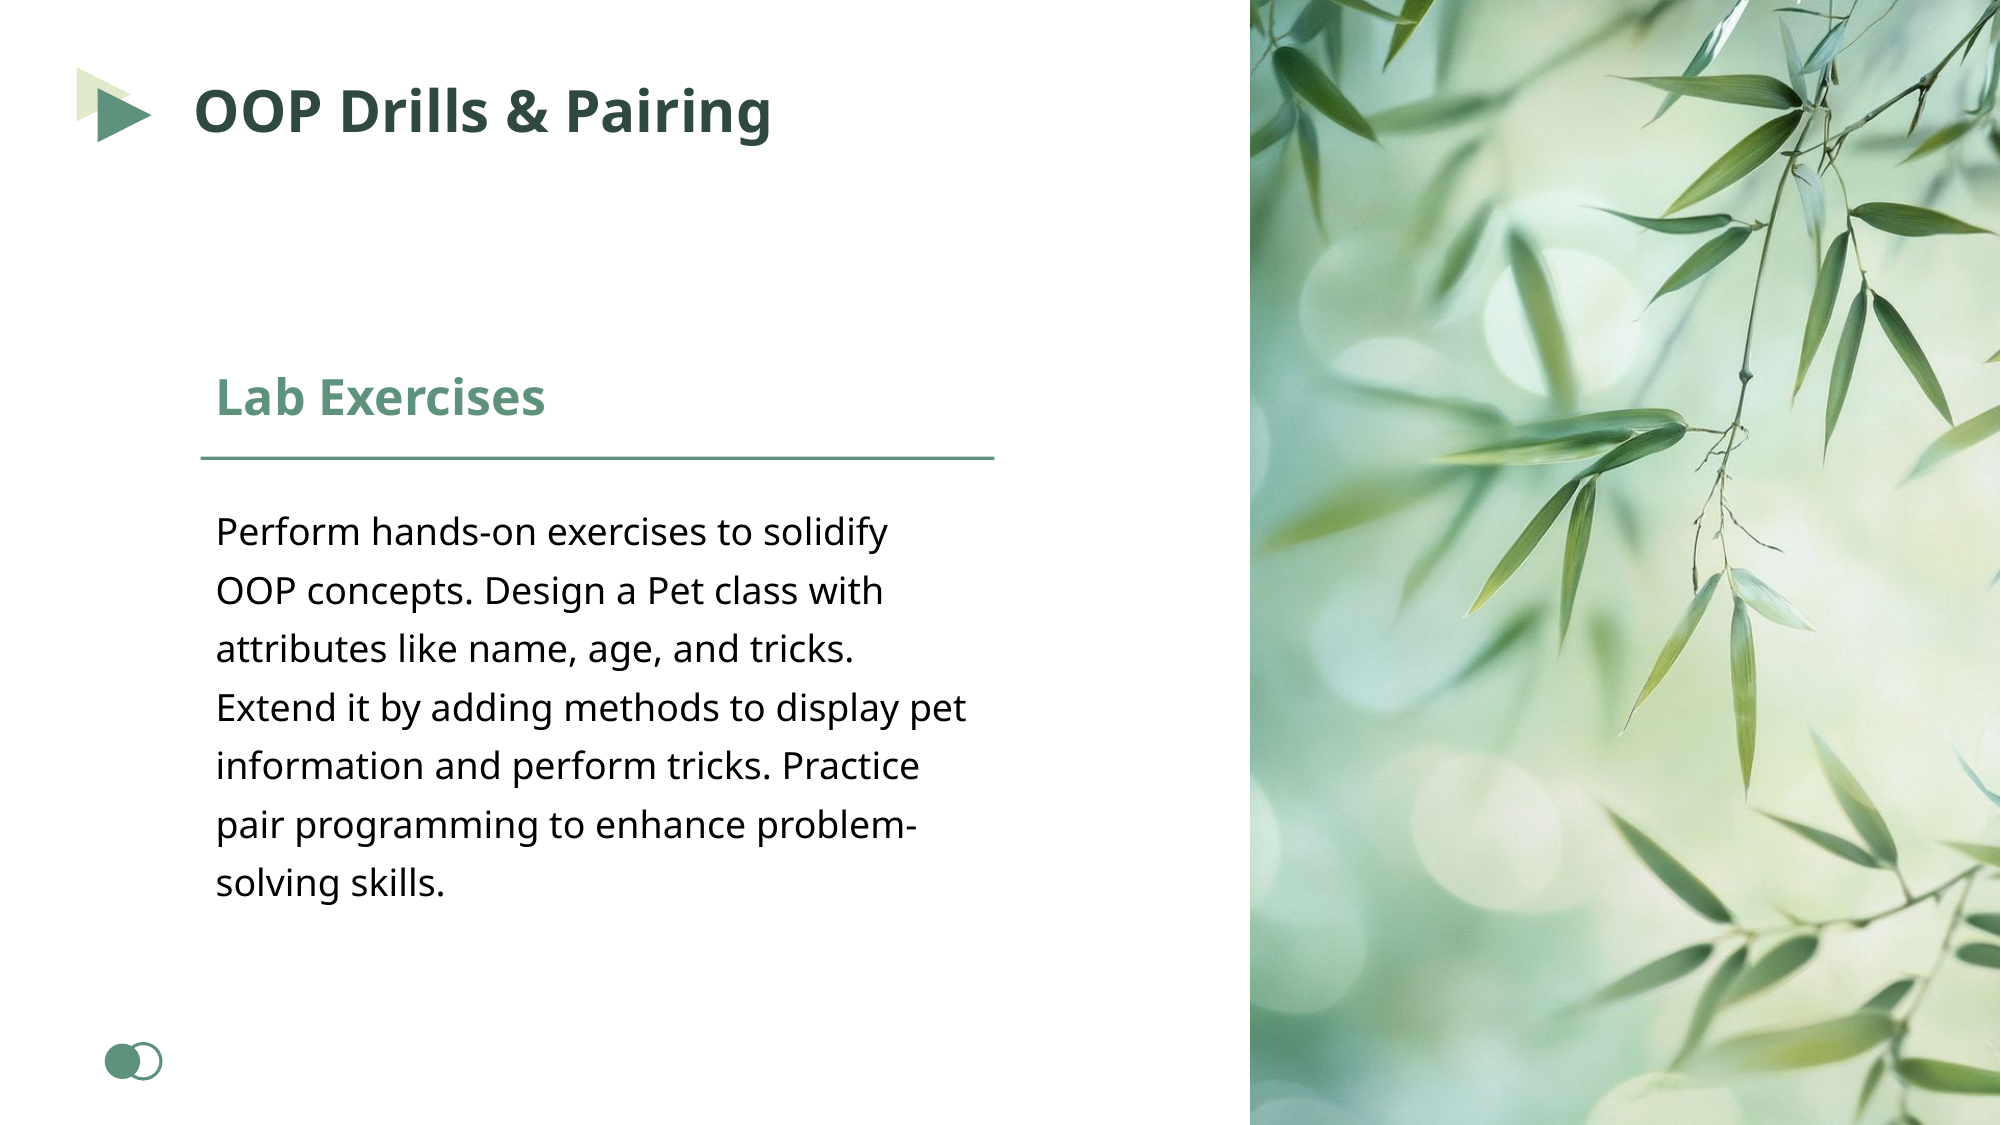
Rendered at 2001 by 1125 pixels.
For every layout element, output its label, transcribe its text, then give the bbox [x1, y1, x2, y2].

text_box Perform hands-on exercises to solidify OOP concepts. Design a Pet class with attributes like name, age, and tricks. Extend it by adding methods to display pet information and perform tricks. Practice pair programming to enhance problem-solving skills. [200, 487, 995, 912]
text_box Lab Exercises [200, 358, 994, 434]
text_box [76, 67, 131, 122]
text_box [125, 1043, 161, 1079]
text_box [97, 88, 152, 143]
picture [1249, 0, 2000, 1125]
text_box OOP Drills & Pairing [178, 67, 1249, 153]
text_box [104, 1043, 125, 1079]
